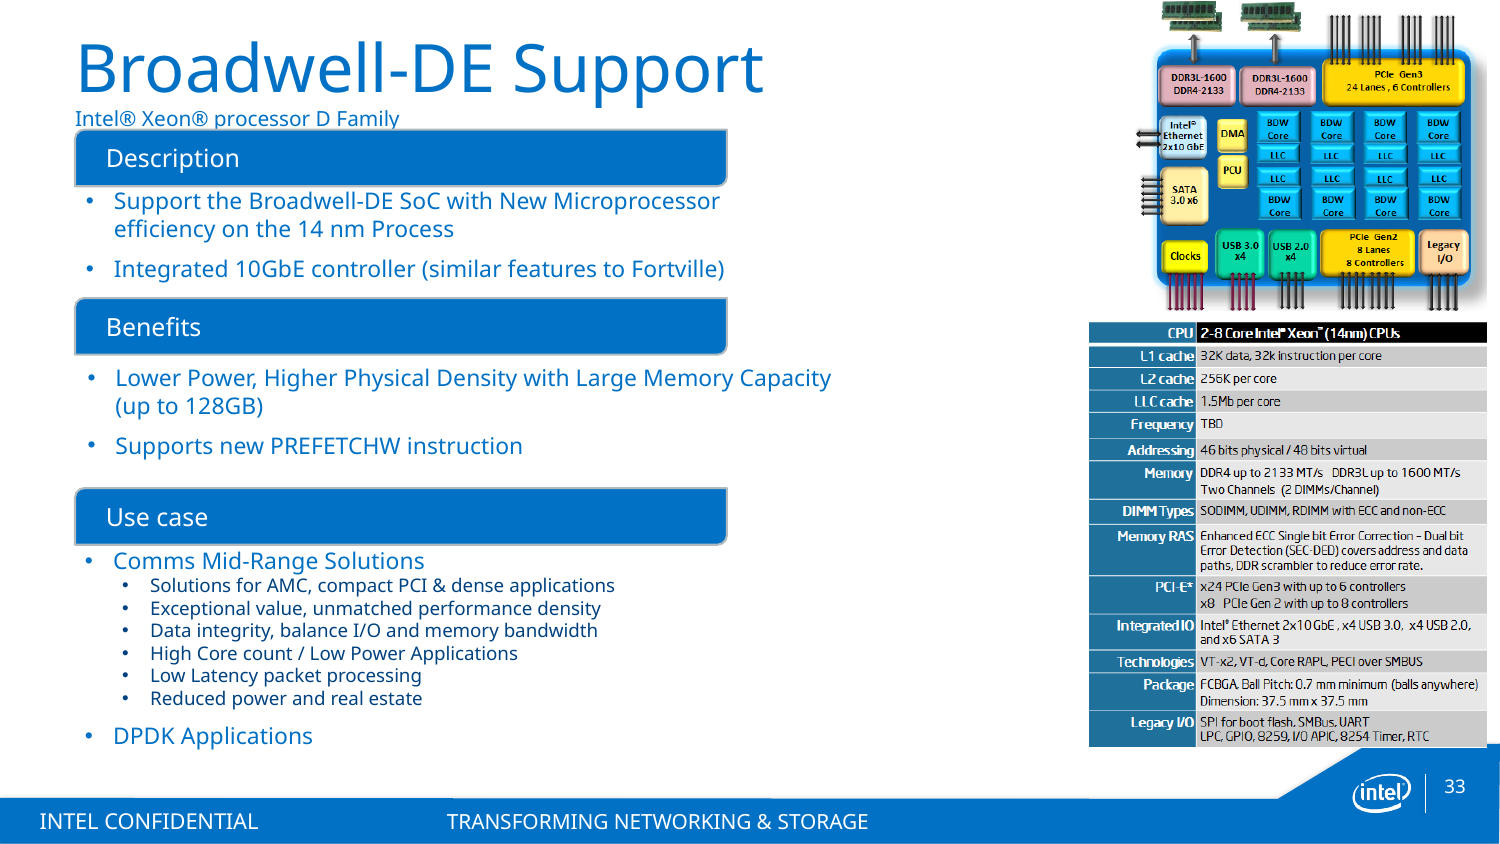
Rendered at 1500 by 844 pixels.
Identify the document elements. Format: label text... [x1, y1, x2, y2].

picture [1351, 770, 1412, 814]
text_box Use case [75, 488, 727, 545]
text_box Comms Mid-Range Solutions Solutions for AMC, compact PCI & dense applications Exceptional value, unmatched performance density Data integrity, balance I/O and memory bandwidth High Core count / Low Power Applications Low Latency packet processing Reduced power and real estate DPDK Applications [56, 546, 769, 771]
text_box Support the Broadwell-DE SoC with New Microprocessor efficiency on the 14 nm Process Integrated 10GbE controller (similar features to Fortville) [57, 186, 770, 299]
picture [1088, 321, 1487, 748]
picture [1131, 1, 1487, 312]
title Broadwell-DE Support Intel® Xeon® processor D Family [75, 25, 1126, 131]
text_box Description [75, 129, 727, 186]
text_box Benefits [75, 297, 727, 355]
text_box Lower Power, Higher Physical Density with Large Memory Capacity (up to 128GB) Supports new PREFETCHW instruction [59, 363, 837, 476]
slide_number INTEL CONFIDENTIAL [39, 808, 357, 834]
